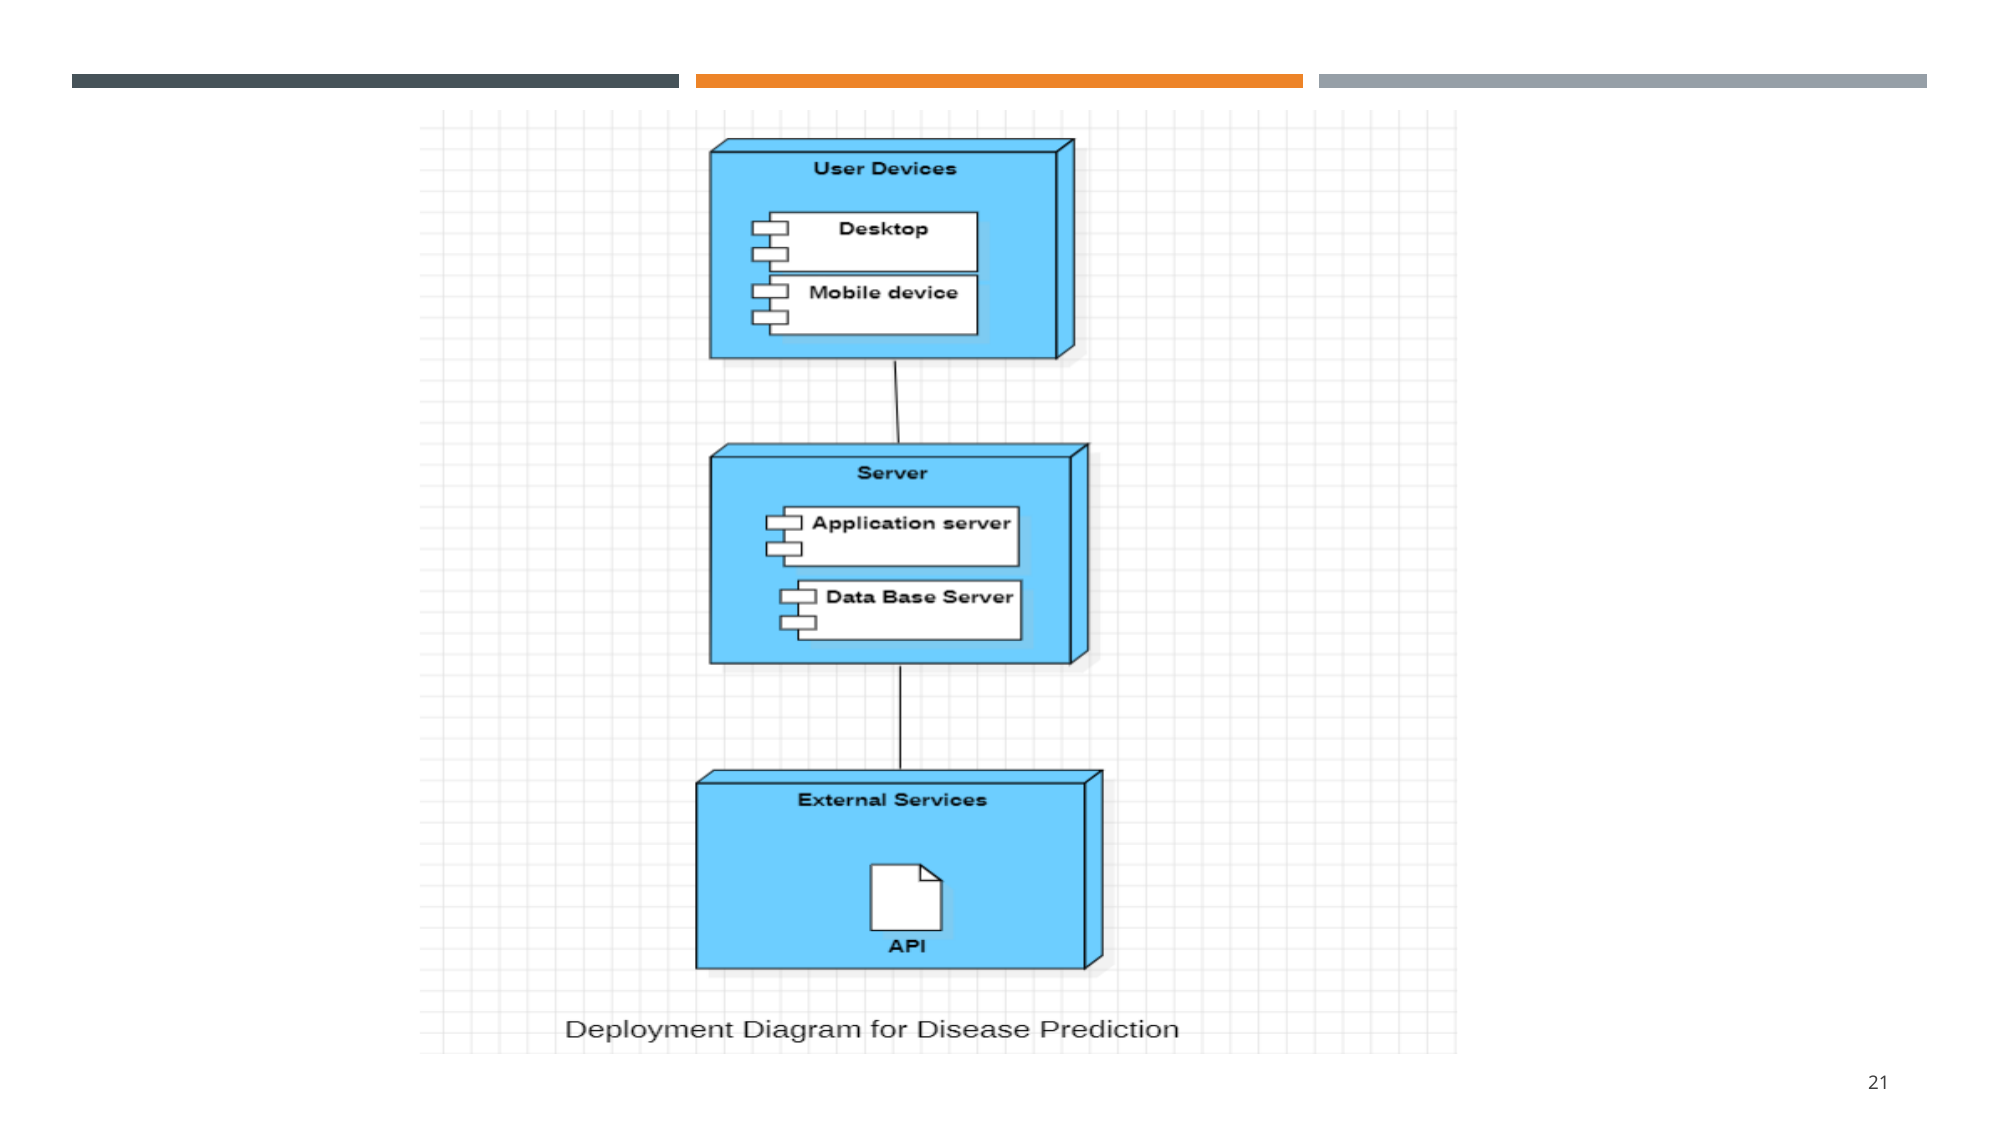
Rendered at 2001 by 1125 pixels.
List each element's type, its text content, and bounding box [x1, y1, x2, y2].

slide_number 21 [1732, 1053, 1905, 1114]
picture [419, 109, 1458, 1055]
